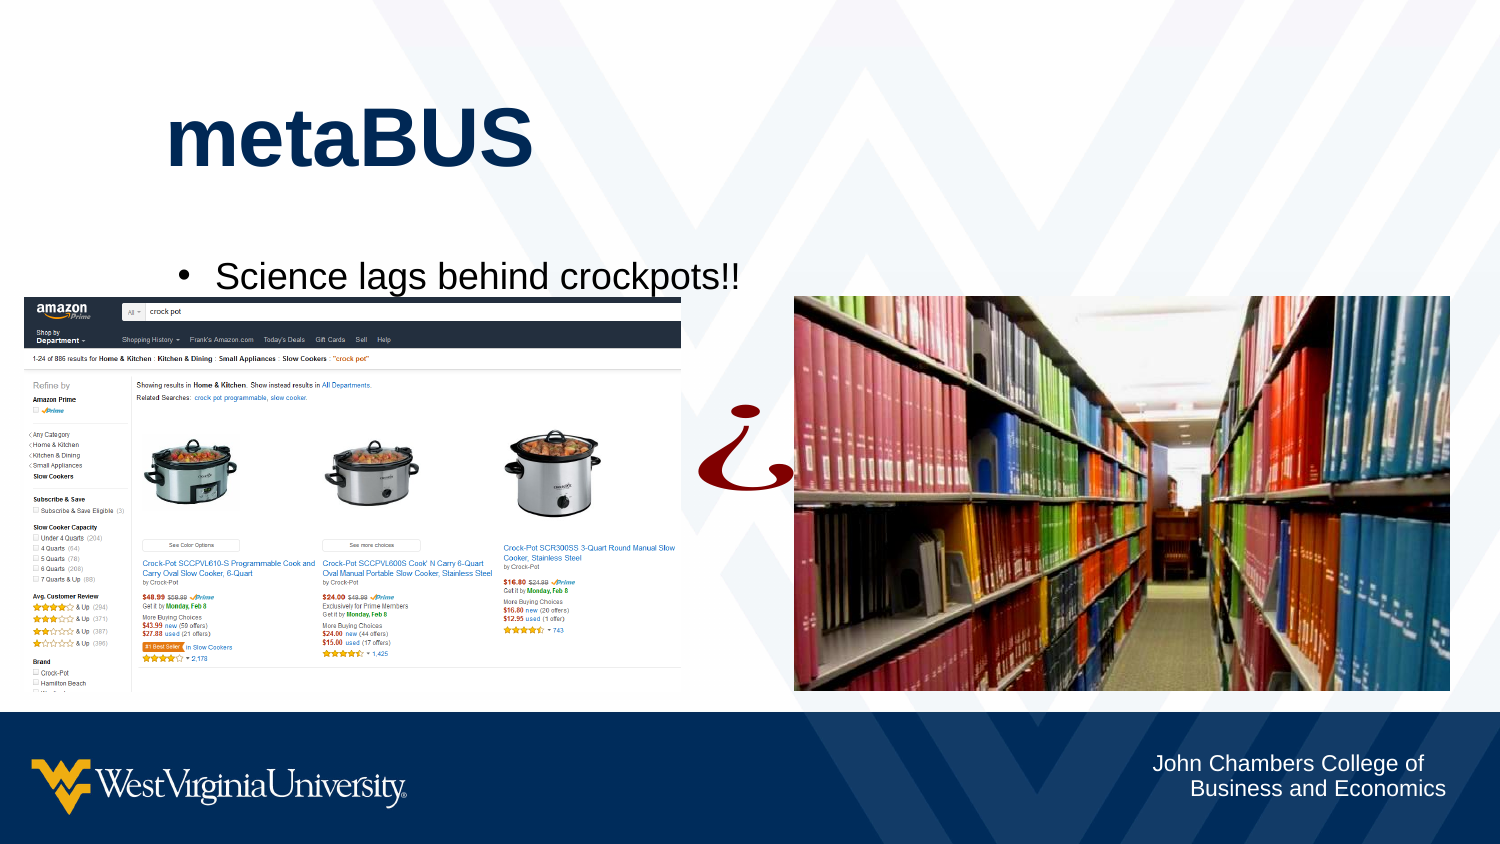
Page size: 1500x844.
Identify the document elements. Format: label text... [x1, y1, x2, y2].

title metaBUS [150, 68, 1500, 210]
text_box John Chambers College of Business and Economics [1137, 709, 1500, 844]
picture [0, 0, 1500, 844]
list Science lags behind crockpots!! [162, 221, 1438, 697]
